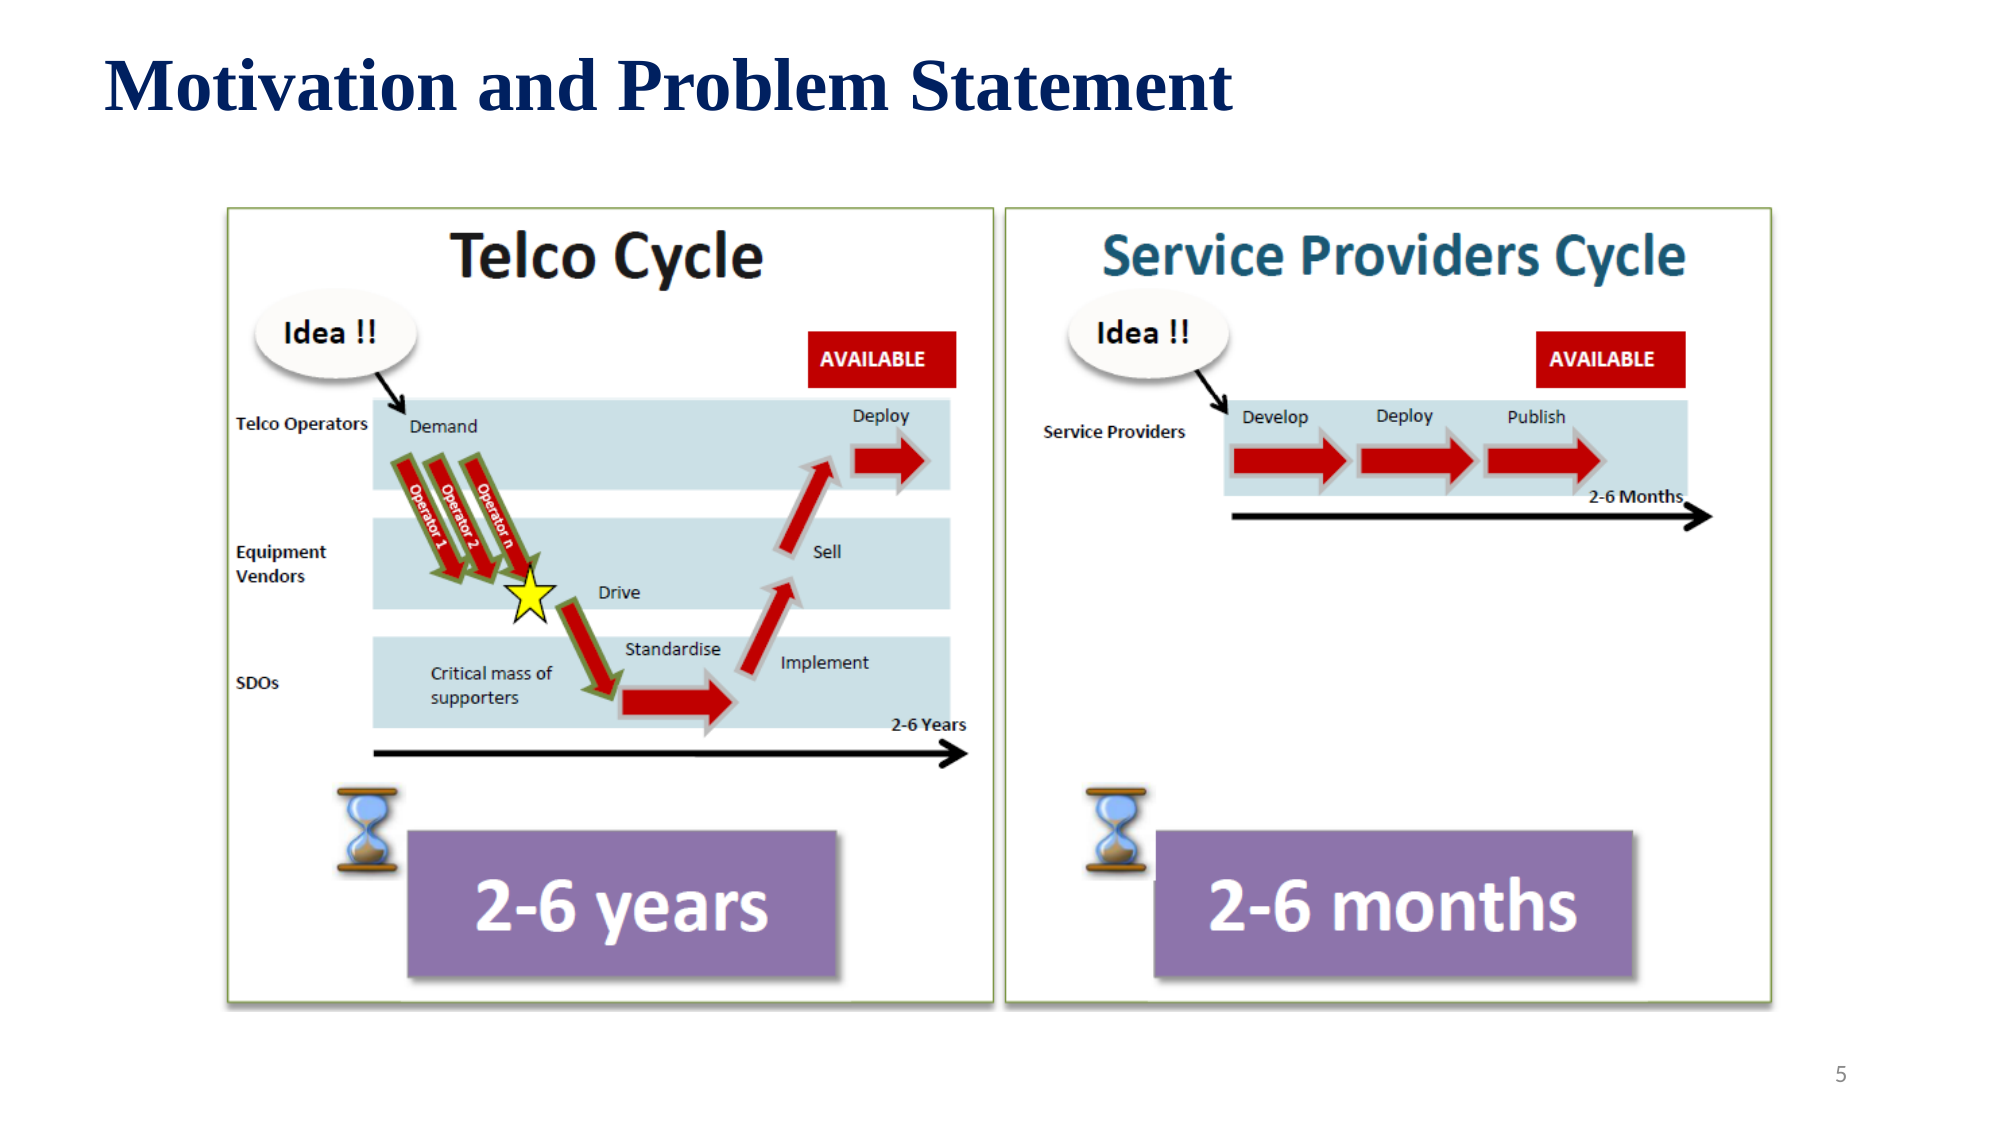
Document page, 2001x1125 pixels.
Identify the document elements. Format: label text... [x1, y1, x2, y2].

slide_number 5 [1412, 1042, 1863, 1103]
picture [219, 202, 1781, 1012]
text_box Motivation and Problem Statement [89, 27, 1911, 133]
